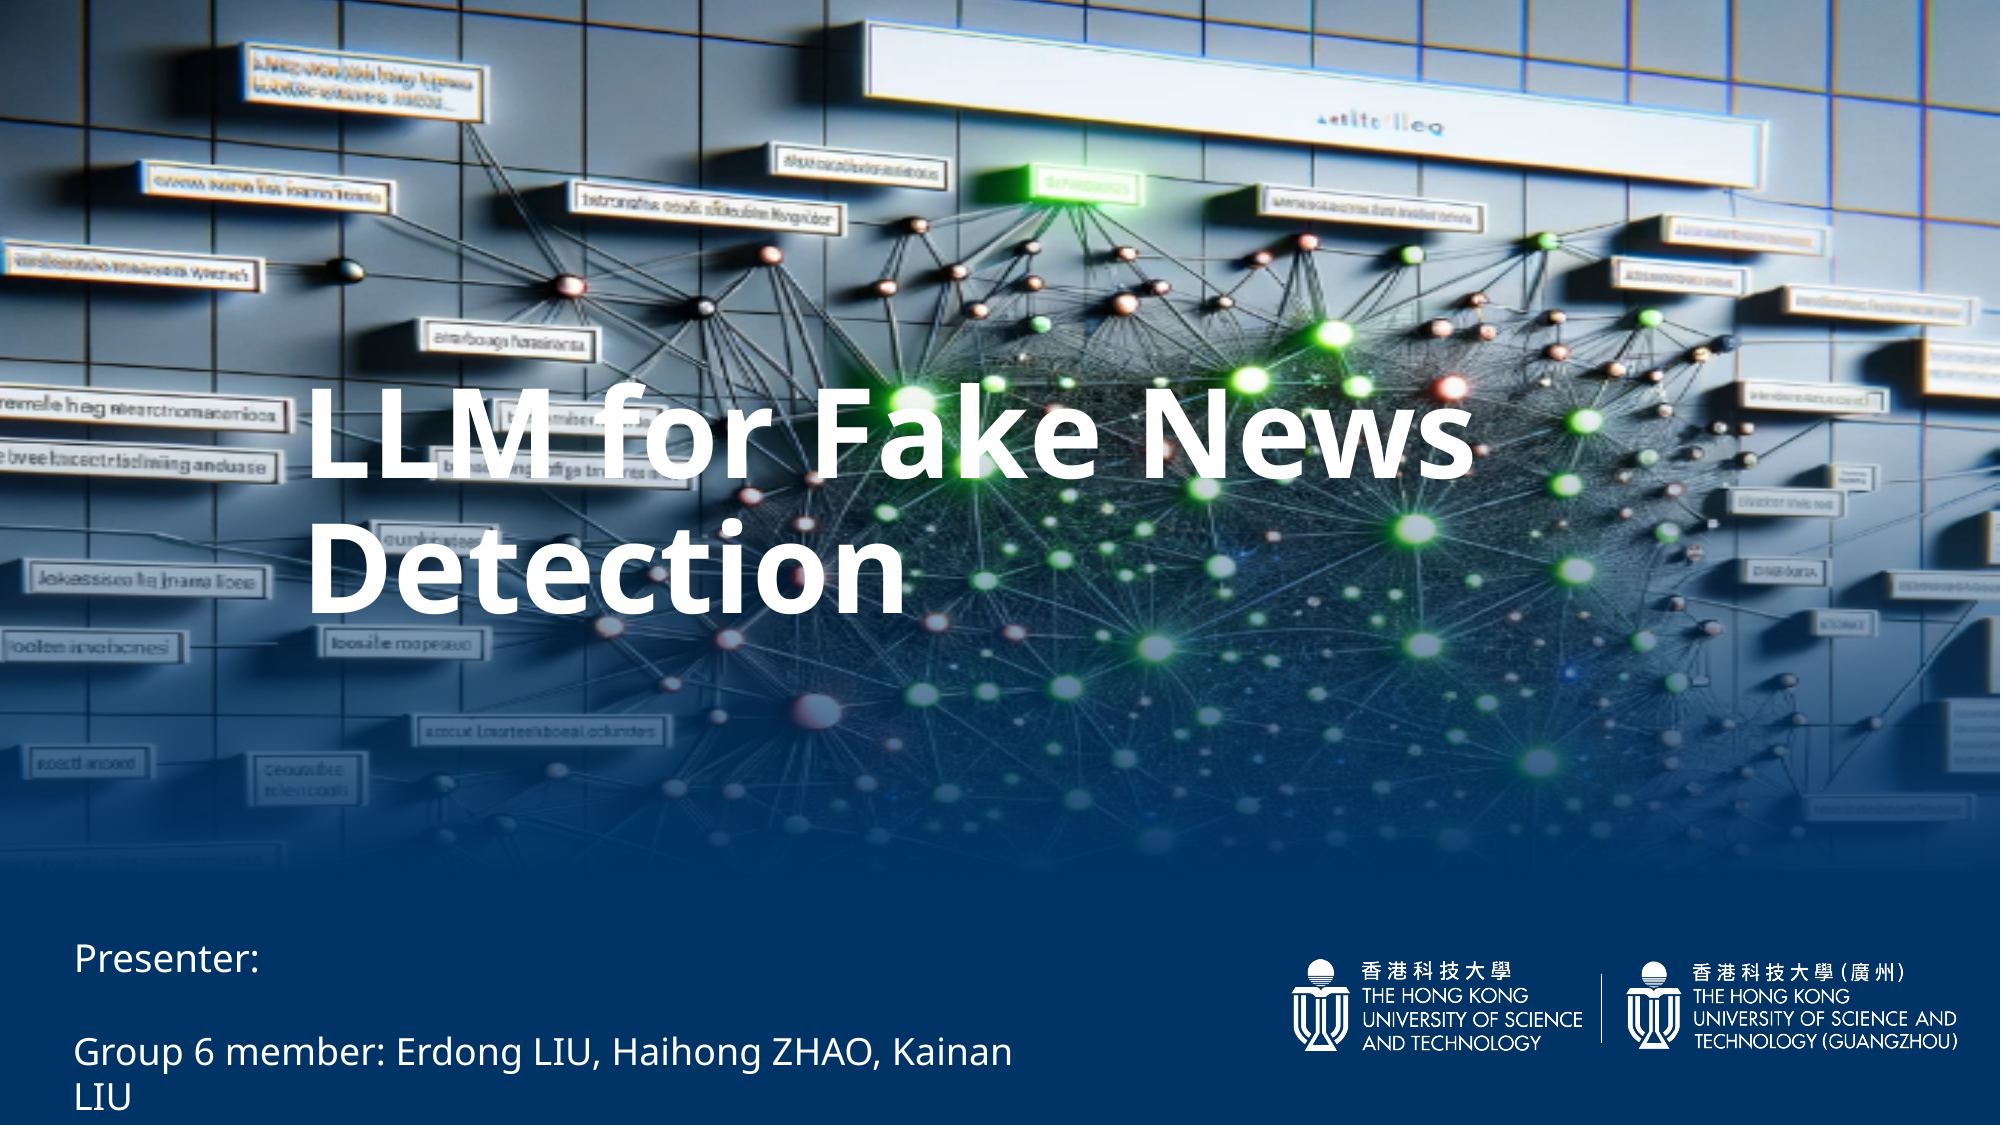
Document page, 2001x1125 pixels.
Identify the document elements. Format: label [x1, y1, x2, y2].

text_box [1291, 959, 1958, 1051]
picture [0, 0, 2000, 1125]
